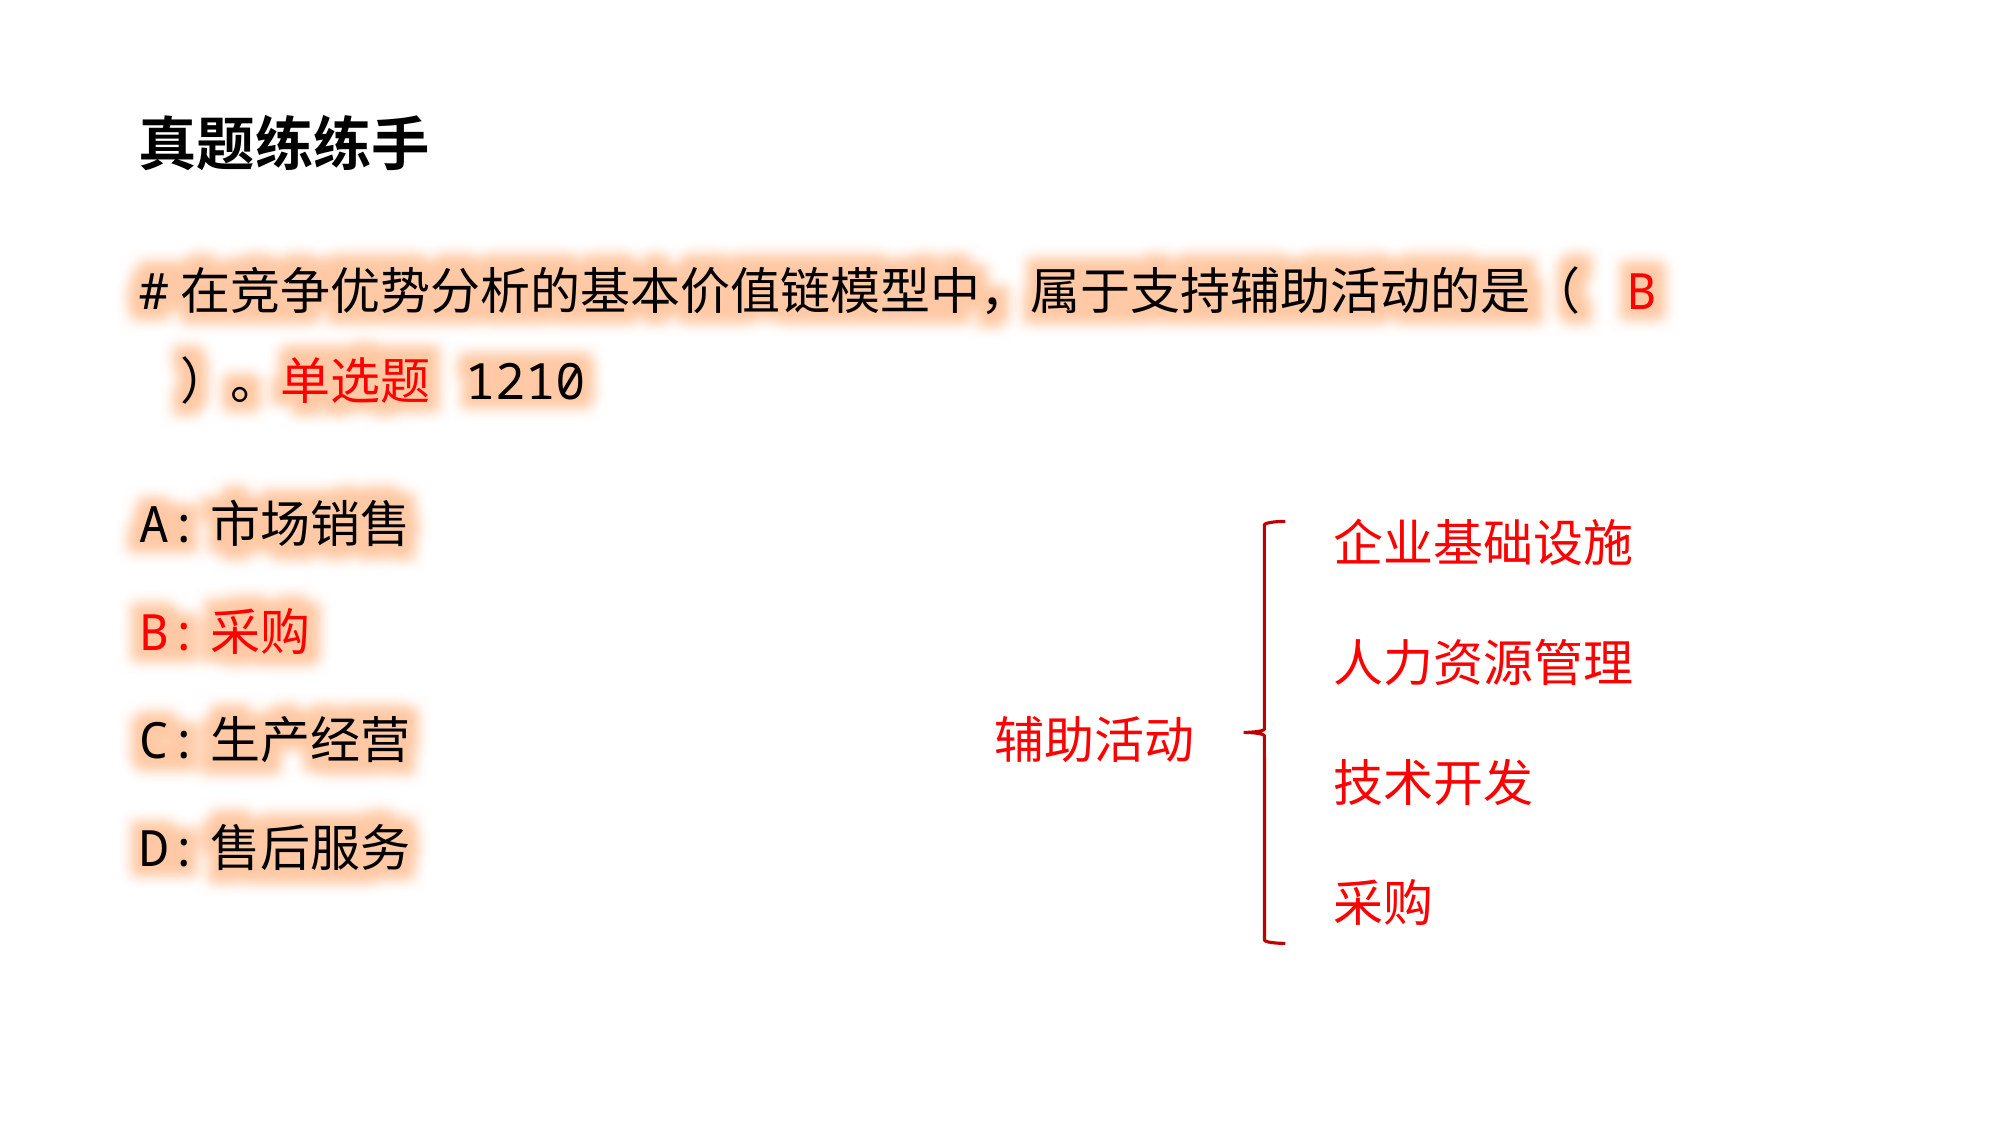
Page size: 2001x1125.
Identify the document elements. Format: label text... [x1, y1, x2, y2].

text_box 2.3.2.0 核心能力的特性（选择★） [113, 212, 1847, 1055]
text_box 真题练练手 [120, 97, 1568, 187]
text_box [979, 504, 1694, 944]
text_box 顾客讨价 还价的能力 [117, 216, 1843, 1051]
text_box #在竞争优势分析的基本价值链模型中，属于支持辅助活动的是（ B ）。单选题 1210 A:市场销售 B:采购 C:生产经营 D:售后服务 [120, 219, 1839, 1047]
